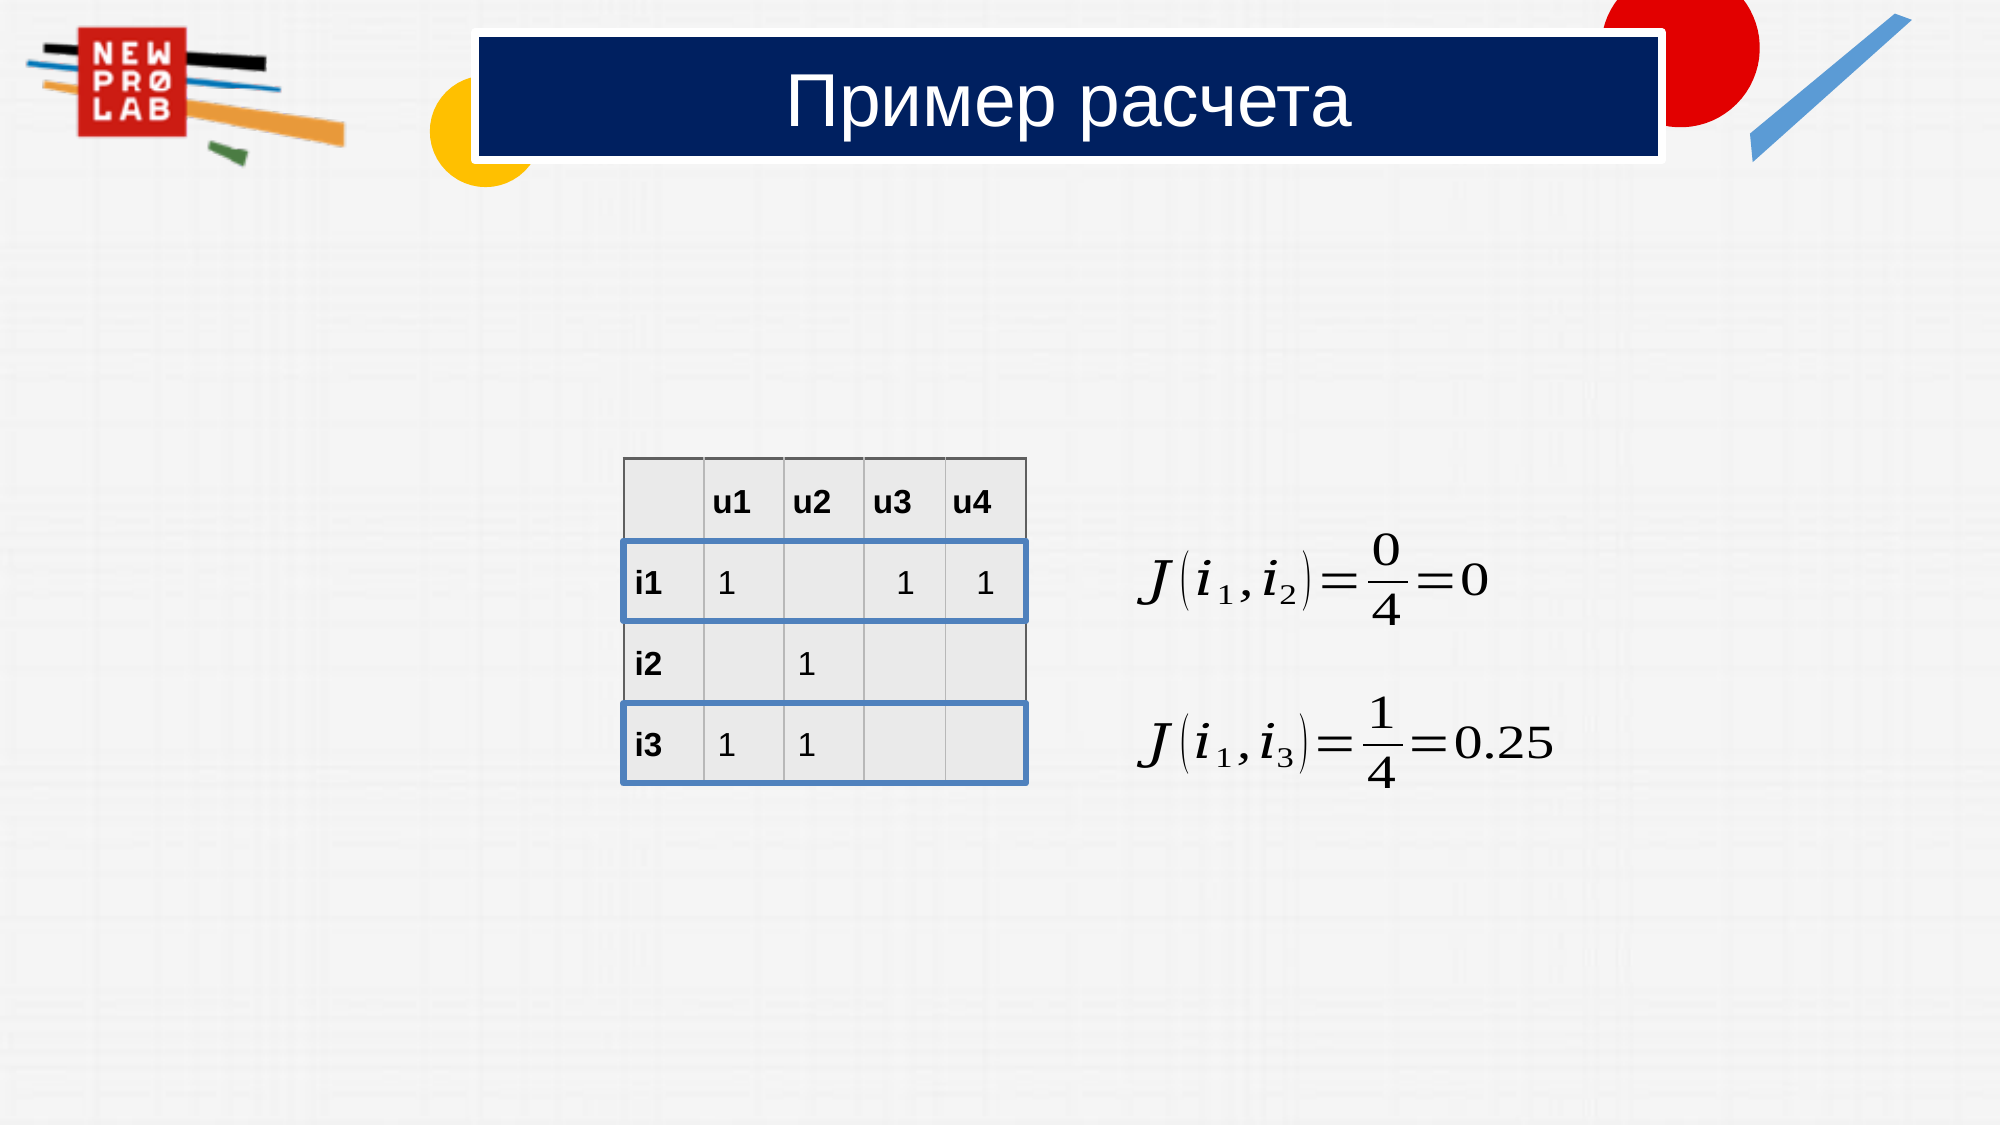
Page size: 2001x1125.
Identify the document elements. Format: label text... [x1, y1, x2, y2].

table_header u4 [946, 460, 1025, 538]
table_header u3 [865, 460, 945, 538]
picture [0, 0, 2000, 1125]
table_cell i2 [625, 623, 703, 701]
table_cell 1 [785, 623, 863, 701]
table_header u2 [785, 460, 863, 538]
text_box [621, 539, 1028, 623]
title Пример расчета [486, 50, 1652, 142]
table_cell [705, 623, 783, 701]
table_cell [865, 623, 945, 701]
table_header [625, 460, 703, 538]
text_box [621, 701, 1028, 785]
table_cell [946, 623, 1025, 701]
table_header u1 [705, 460, 783, 538]
